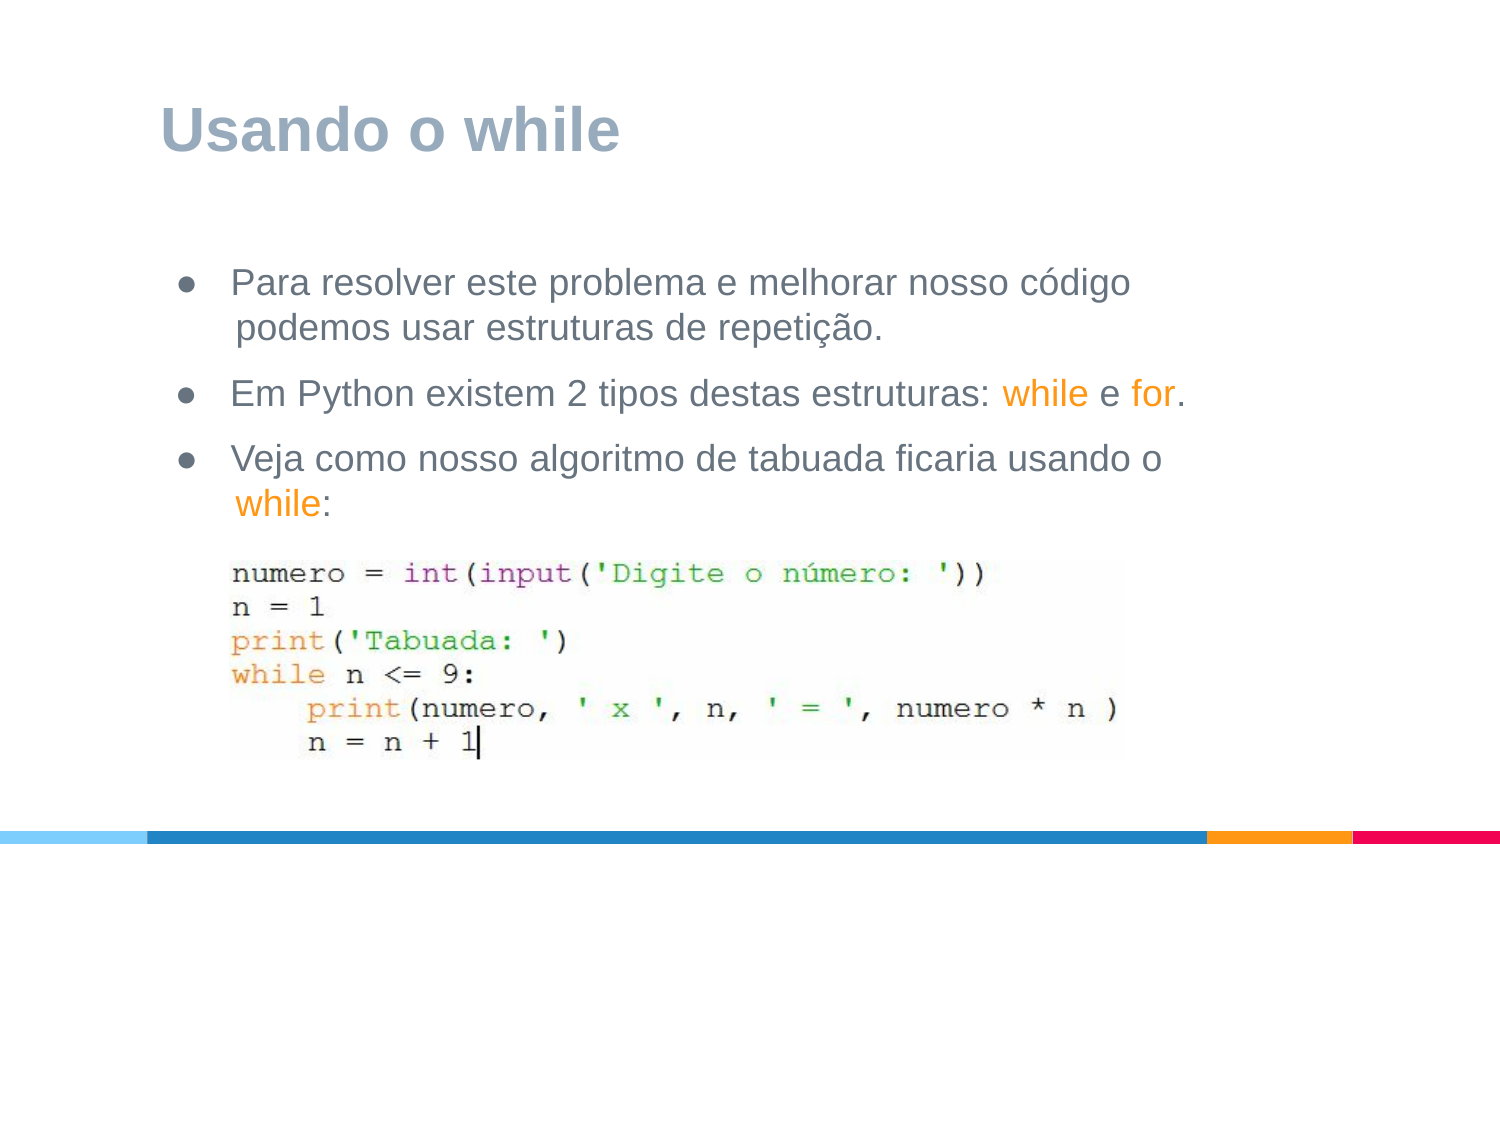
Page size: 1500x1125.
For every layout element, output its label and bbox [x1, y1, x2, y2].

picture [0, 0, 1500, 844]
